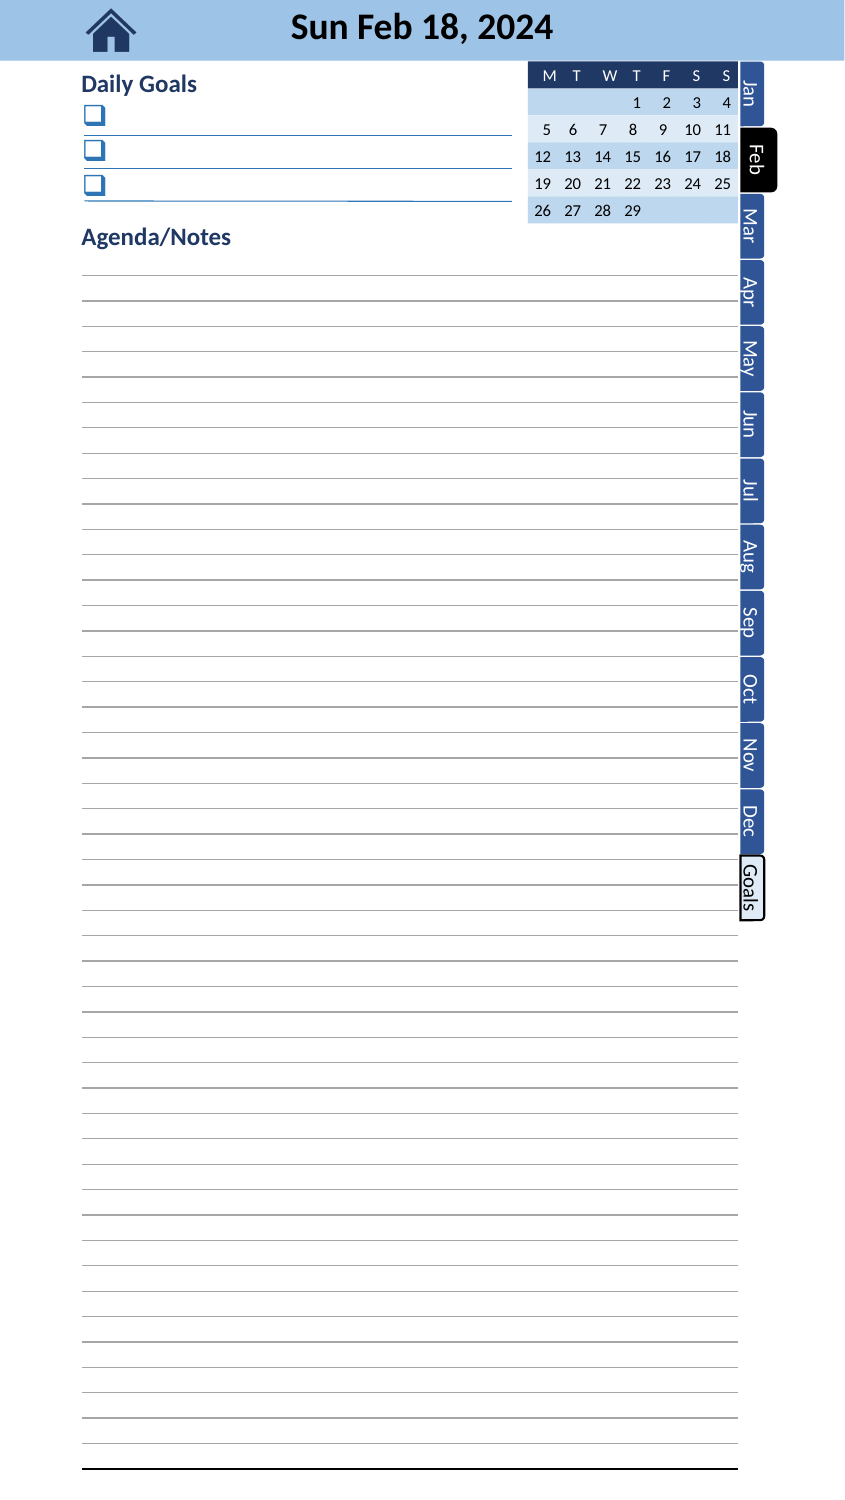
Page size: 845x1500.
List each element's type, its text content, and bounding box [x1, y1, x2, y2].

list Sun Feb 18, 2024 [190, 0, 655, 61]
picture [82, 1, 140, 59]
